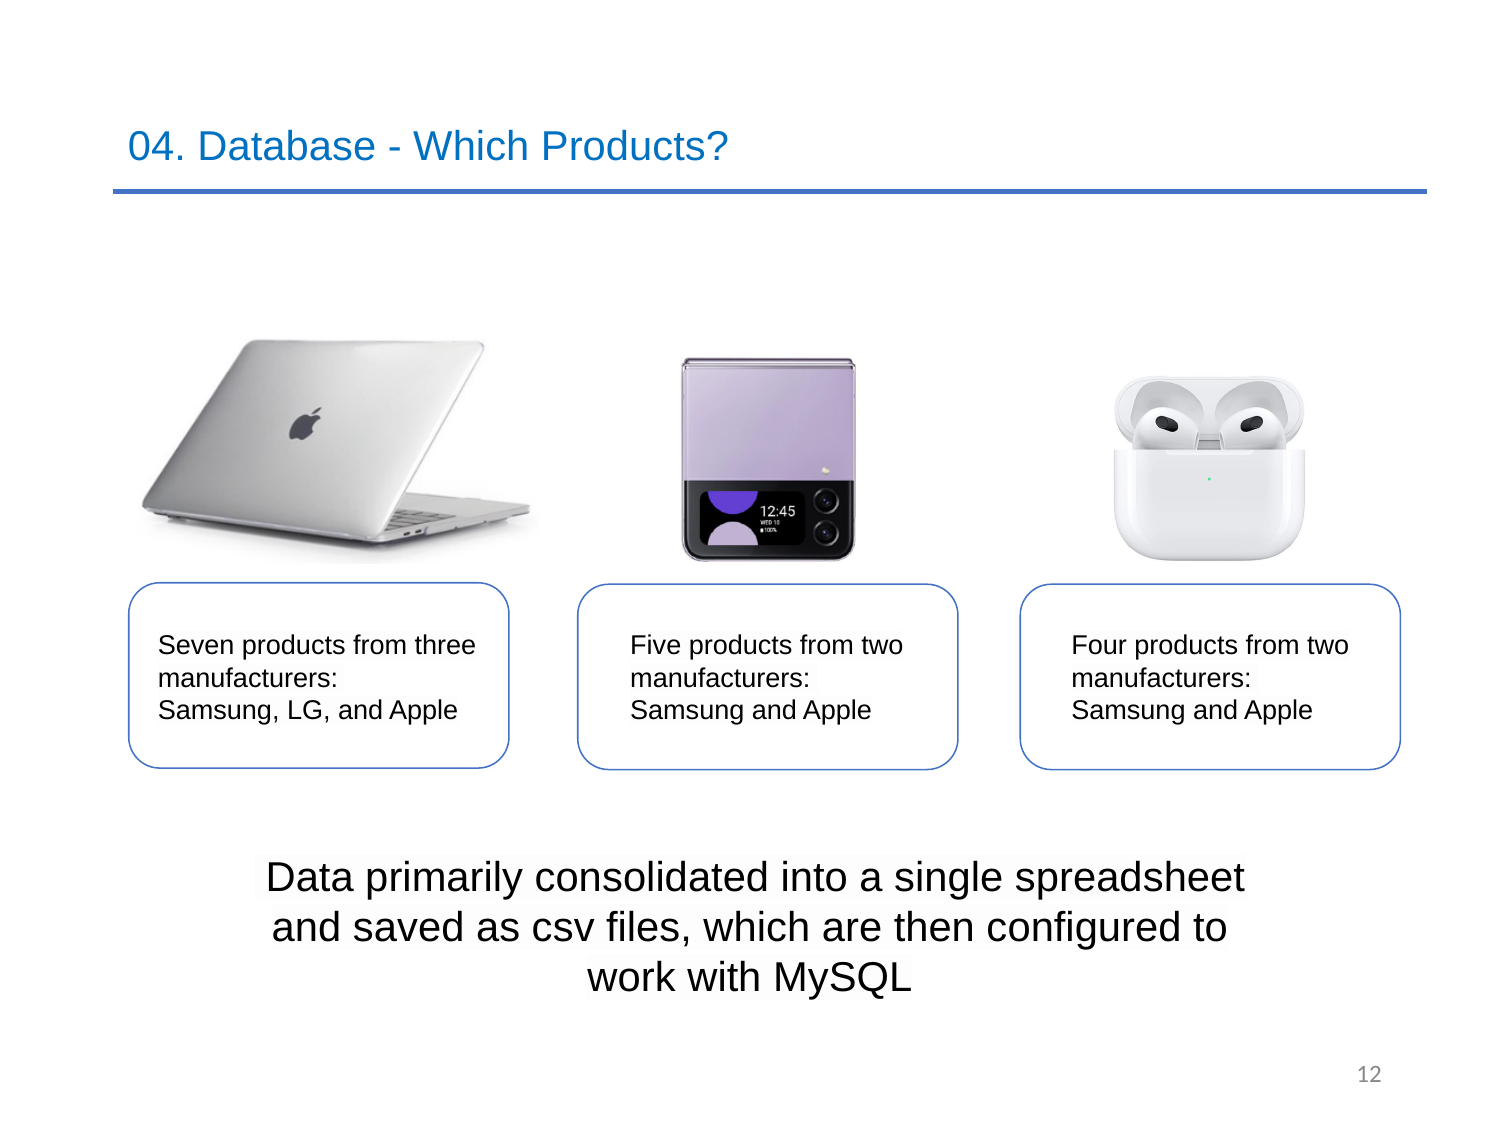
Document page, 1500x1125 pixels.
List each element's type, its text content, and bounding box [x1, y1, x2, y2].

slide_number ‹#› [1059, 1042, 1397, 1103]
text_box Seven products from three manufacturers: Samsung, LG, and Apple [142, 612, 576, 740]
text_box Data primarily consolidated into a single spreadsheet and saved as csv files, which are then configured to work with MySQL [209, 842, 1290, 1008]
text_box [577, 584, 958, 770]
text_box Five products from two manufacturers: Samsung and Apple [615, 612, 1048, 740]
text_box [112, 111, 1500, 178]
text_box [128, 582, 509, 769]
picture [133, 324, 539, 564]
picture [673, 355, 863, 564]
picture [1108, 367, 1313, 564]
text_box Four products from two manufacturers: Samsung and Apple [1056, 612, 1490, 740]
text_box [1020, 584, 1401, 770]
